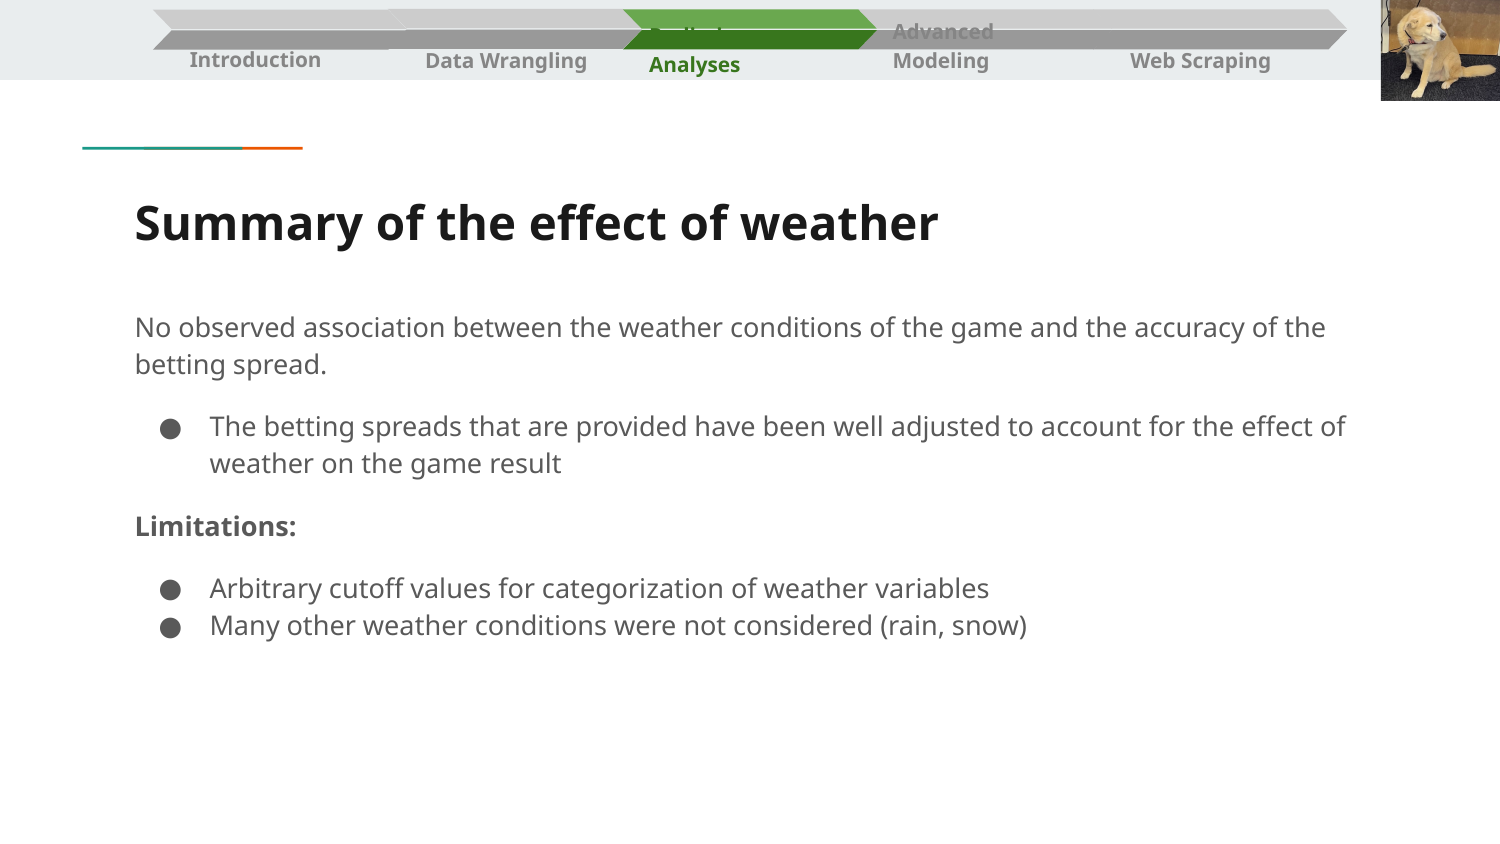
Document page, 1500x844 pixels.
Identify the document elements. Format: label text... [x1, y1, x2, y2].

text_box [622, 9, 878, 92]
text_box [152, 9, 408, 88]
list No observed association between the weather conditions of the game and the accuracy of the betting spread. The betting spreads that are provided have been well adjusted to account for the effect of weather on the game result Limitations: Arbitrary cutoff values for categorization of weather variables Many other weather conditions were not considered (rain, snow) [119, 290, 1381, 712]
picture [1380, 0, 1500, 101]
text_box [1092, 9, 1348, 88]
title Summary of the effect of weather [119, 177, 1381, 266]
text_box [406, 8, 621, 88]
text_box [879, 9, 1090, 88]
